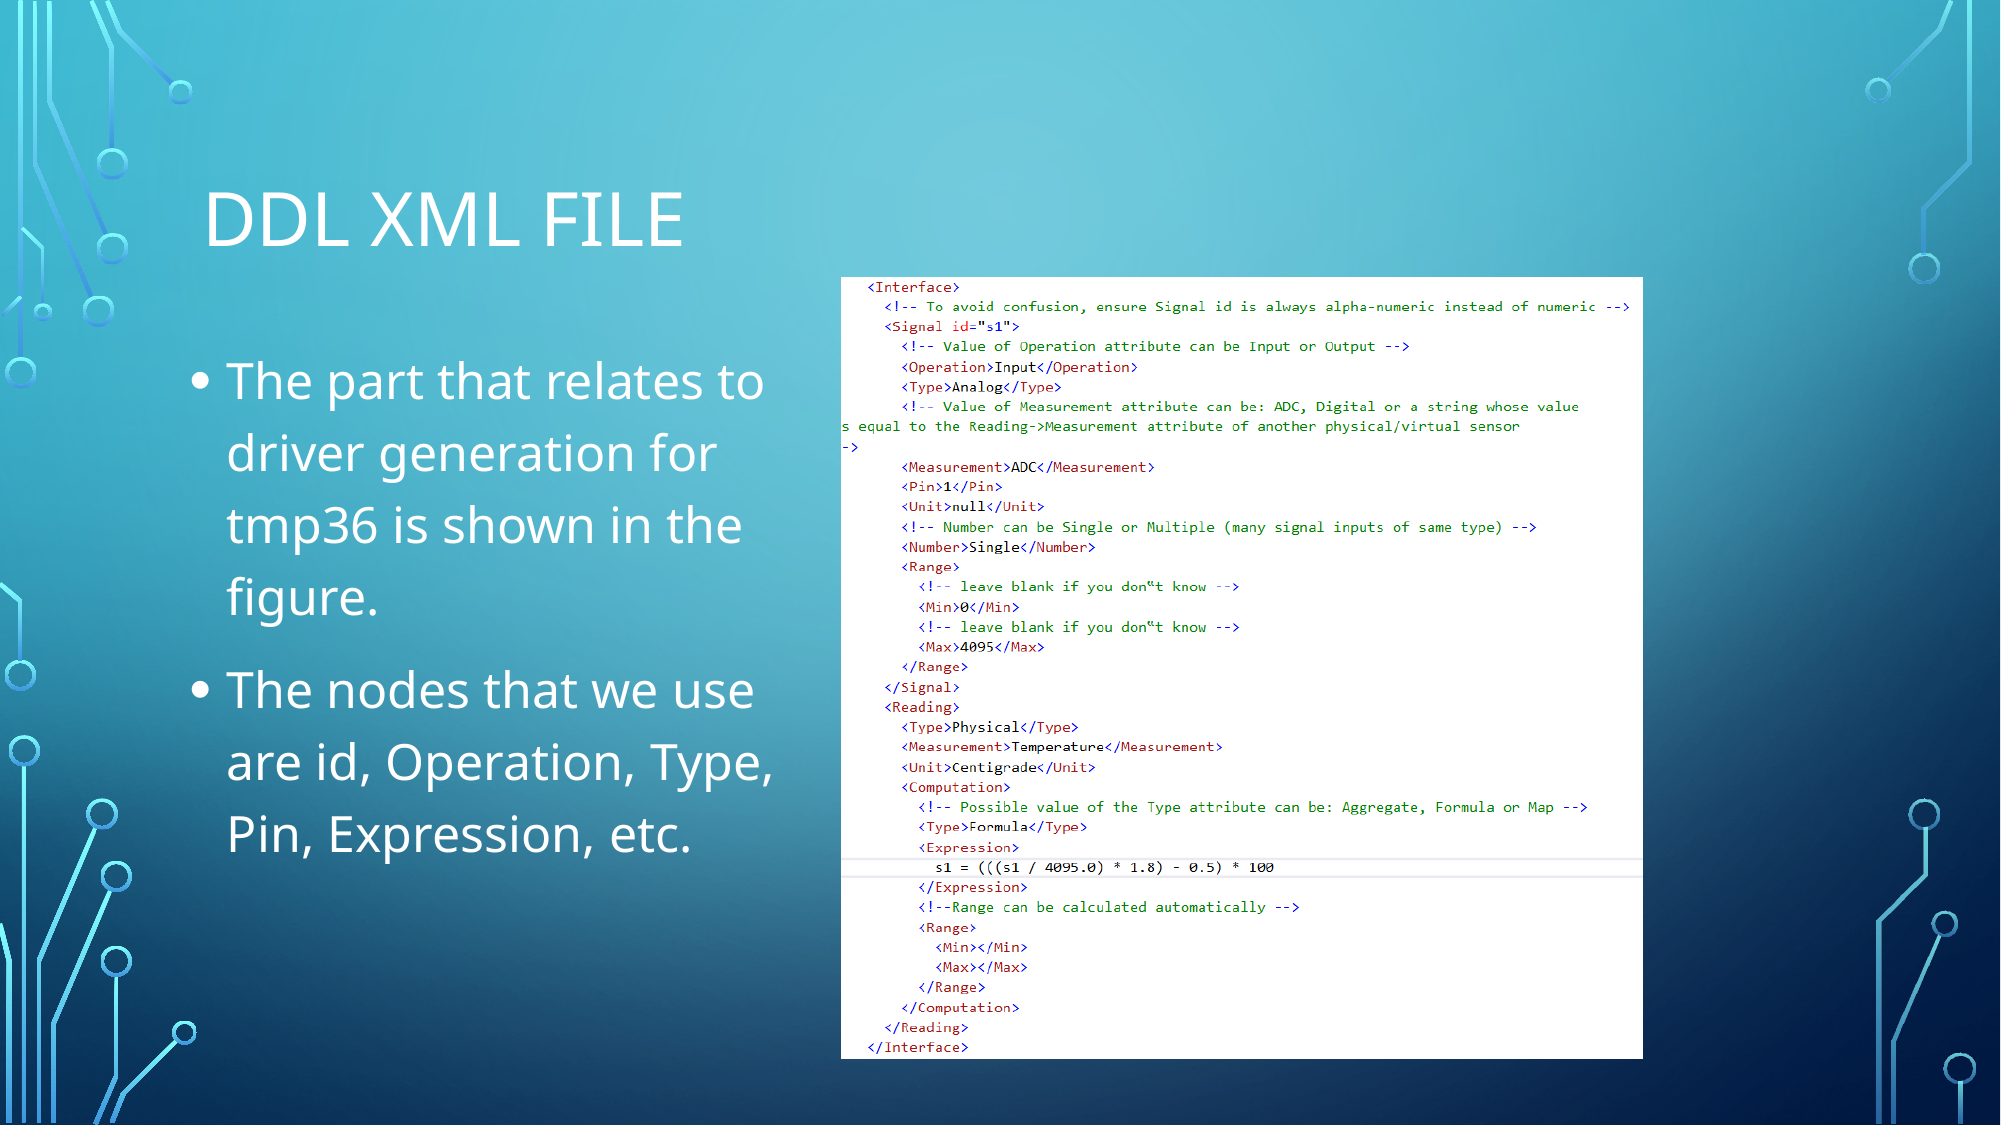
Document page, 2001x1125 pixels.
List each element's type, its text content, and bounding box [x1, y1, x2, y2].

title DDL XML file [187, 101, 1813, 344]
picture [841, 276, 1643, 1059]
list The part that relates to driver generation for tmp36 is shown in the figure. The nodes that we use are id, Operation, Type, Pin, Expression, etc. [174, 330, 829, 912]
